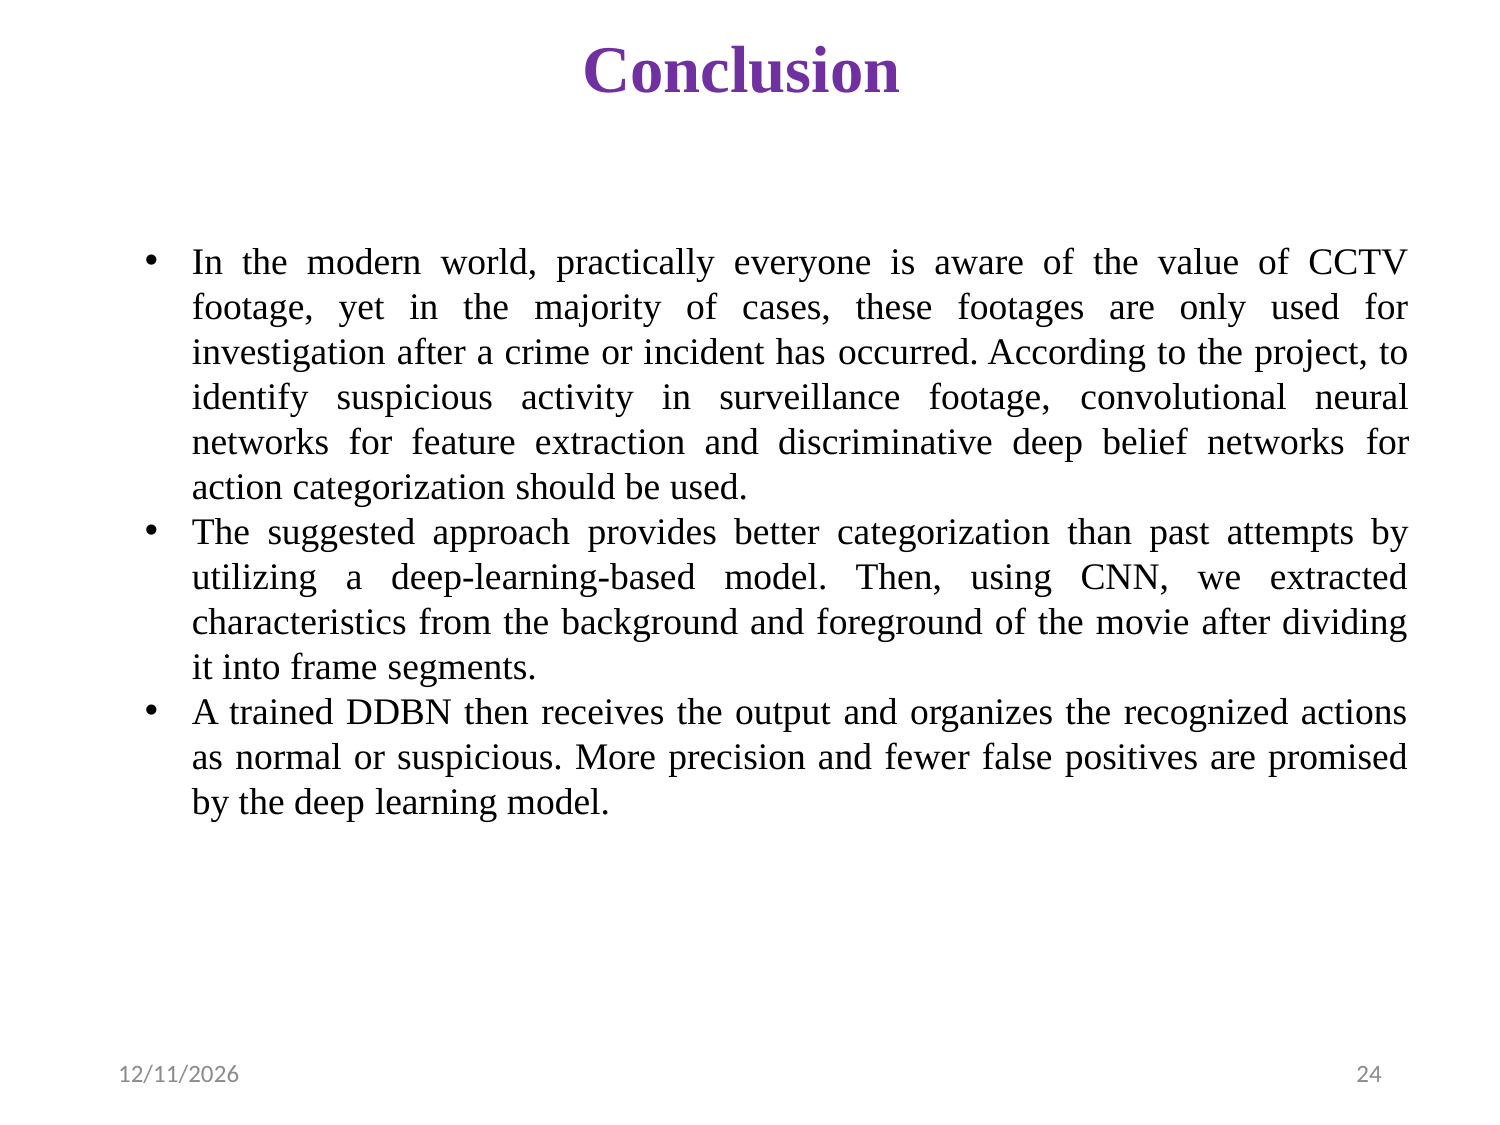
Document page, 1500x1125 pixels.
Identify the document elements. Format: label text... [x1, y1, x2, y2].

text_box In the modern world, practically everyone is aware of the value of CCTV footage, yet in the majority of cases, these footages are only used for investigation after a crime or incident has occurred. According to the project, to identify suspicious activity in surveillance footage, convolutional neural networks for feature extraction and discriminative deep belief networks for action categorization should be used. The suggested approach provides better categorization than past attempts by utilizing a deep-learning-based model. Then, using CNN, we extracted characteristics from the background and foreground of the movie after dividing it into frame segments. A trained DDBN then receives the output and organizes the recognized actions as normal or suspicious. More precision and fewer false positives are promised by the deep learning model. [130, 229, 1424, 830]
title Conclusion [103, 27, 1397, 115]
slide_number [103, 1042, 441, 1103]
slide_number 24 [1059, 1042, 1397, 1103]
